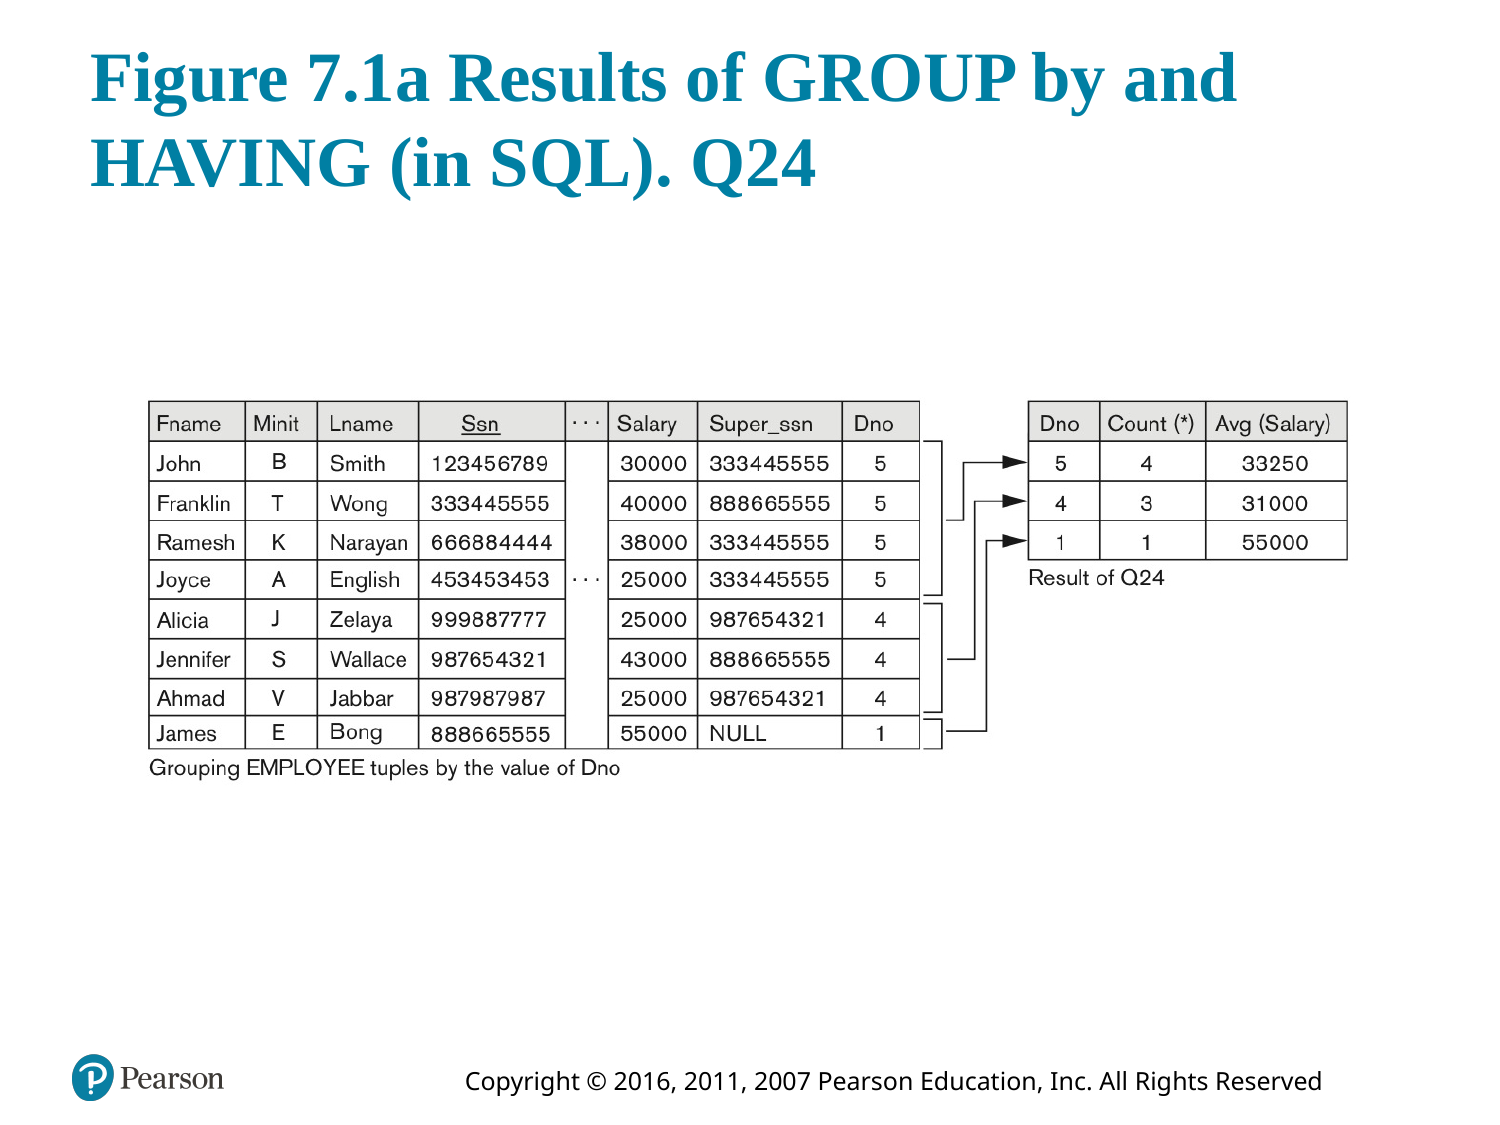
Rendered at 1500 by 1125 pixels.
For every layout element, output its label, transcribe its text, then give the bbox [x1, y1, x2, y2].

picture [72, 1087, 83, 1101]
picture [136, 388, 1364, 787]
picture [72, 1054, 88, 1070]
picture [98, 1054, 224, 1101]
picture [80, 1063, 106, 1088]
title Figure 7.1a Results of GROUP by and HAVING (in S Q L). Q24 [75, 35, 1425, 216]
